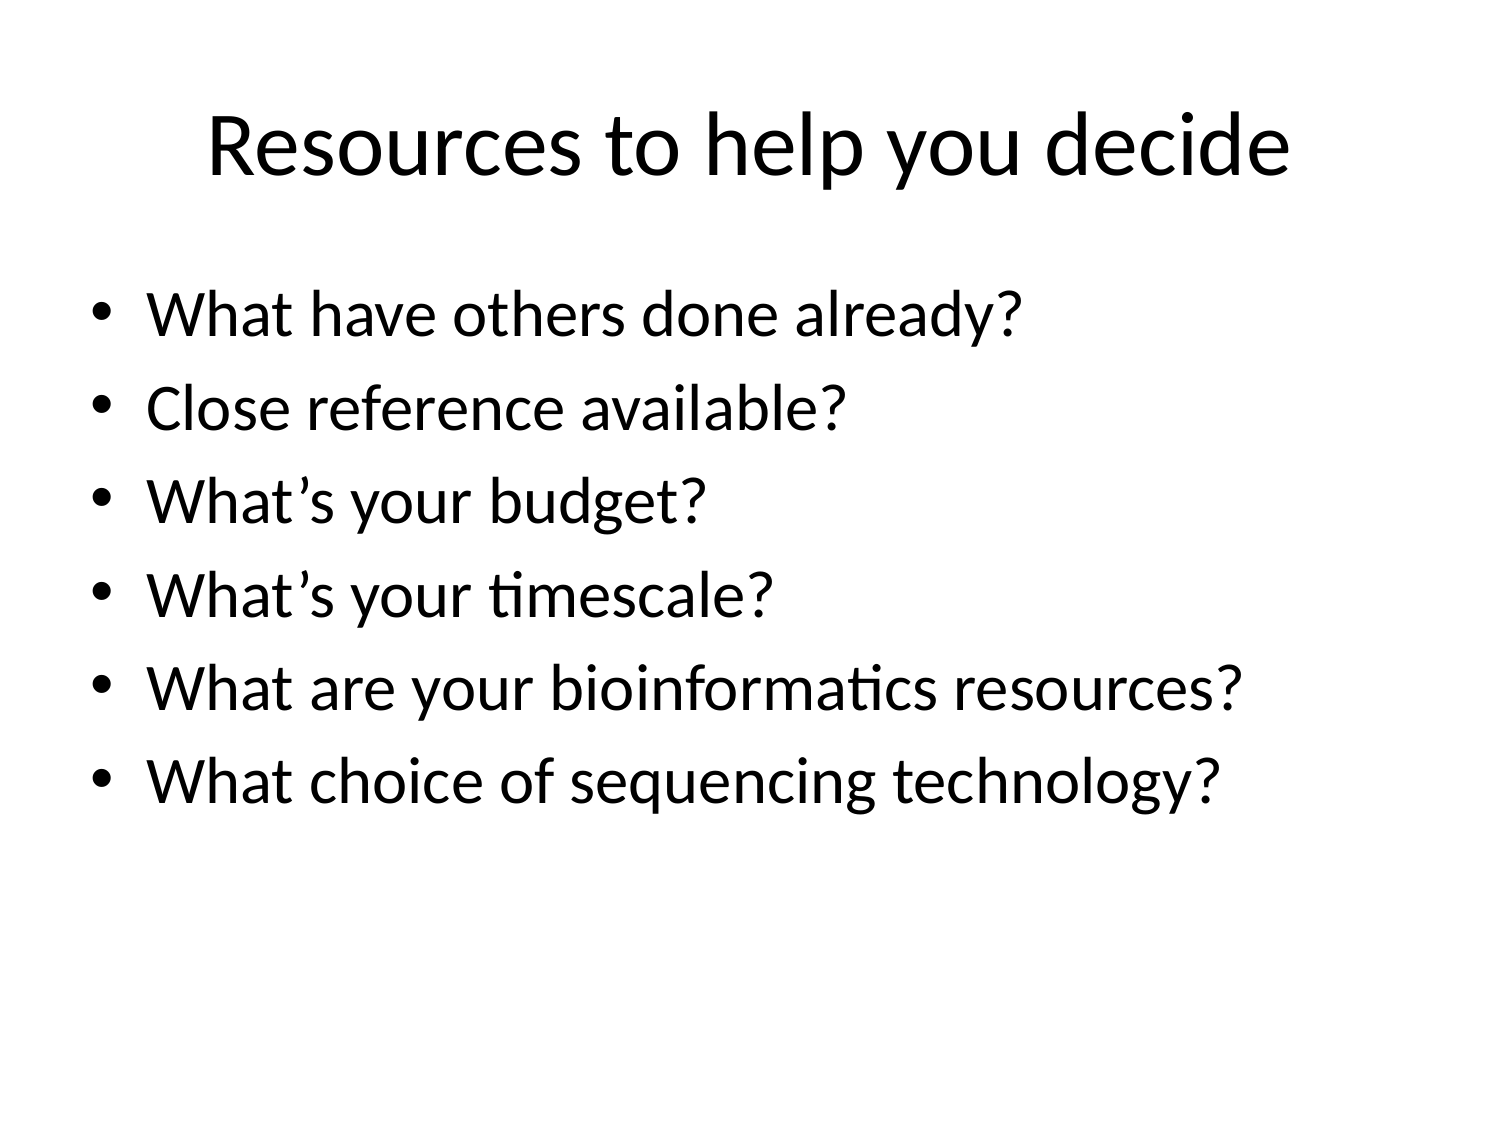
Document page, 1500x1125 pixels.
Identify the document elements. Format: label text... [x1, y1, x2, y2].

list What have others done already? Close reference available? What’s your budget? What’s your timescale? What are your bioinformatics resources? What choice of sequencing technology? [75, 262, 1425, 1005]
title Resources to help you decide [75, 45, 1425, 233]
